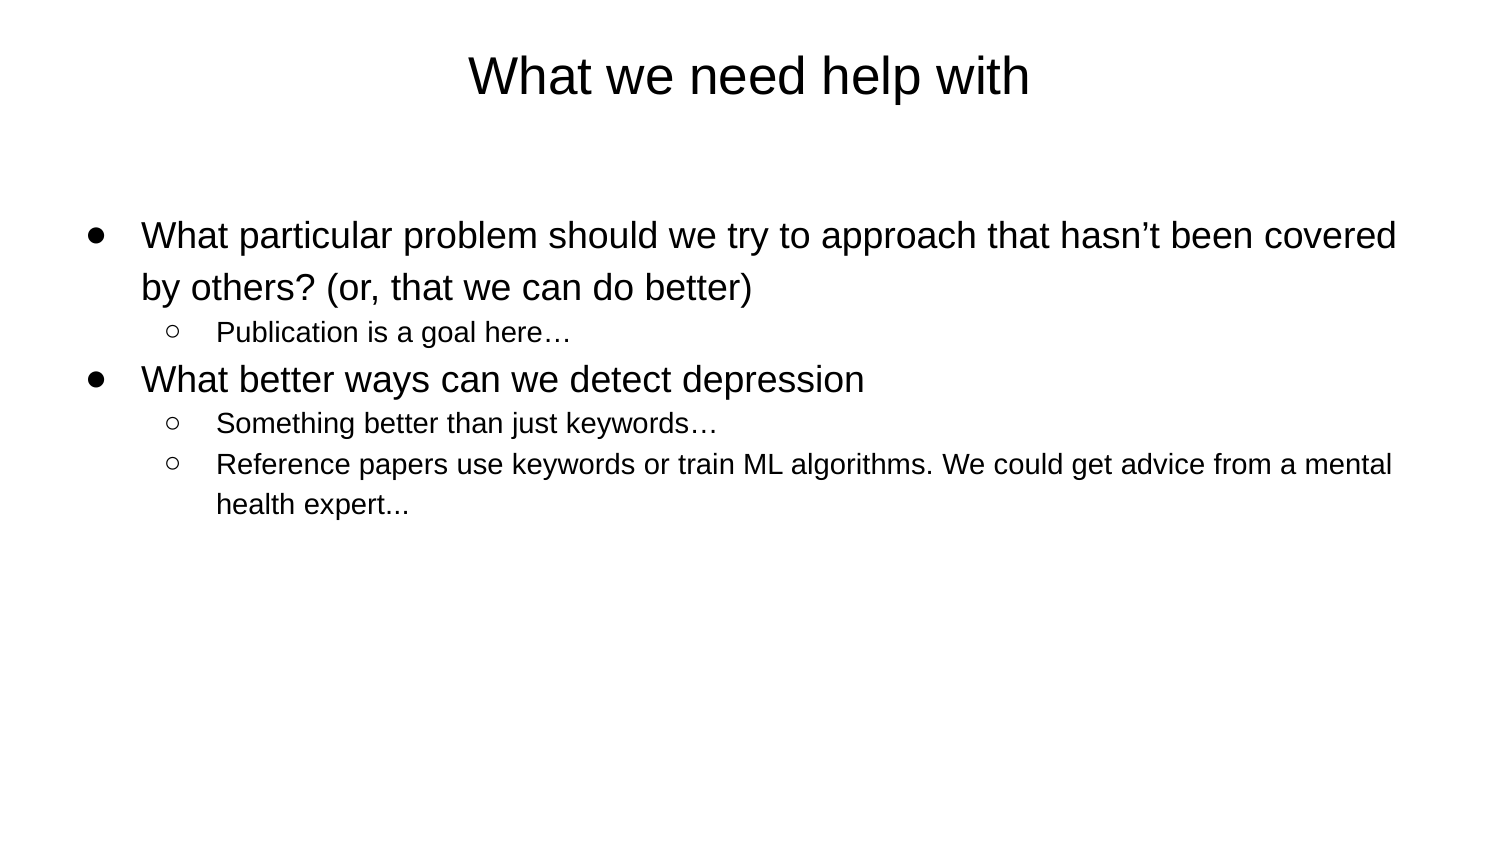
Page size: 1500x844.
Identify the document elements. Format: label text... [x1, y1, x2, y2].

title What we need help with [51, 26, 1449, 121]
list What particular problem should we try to approach that hasn’t been covered by others? (or, that we can do better) Publication is a goal here… What better ways can we detect depression Something better than just keywords… Reference papers use keywords or train ML algorithms. We could get advice from a mental health expert... [51, 189, 1449, 750]
